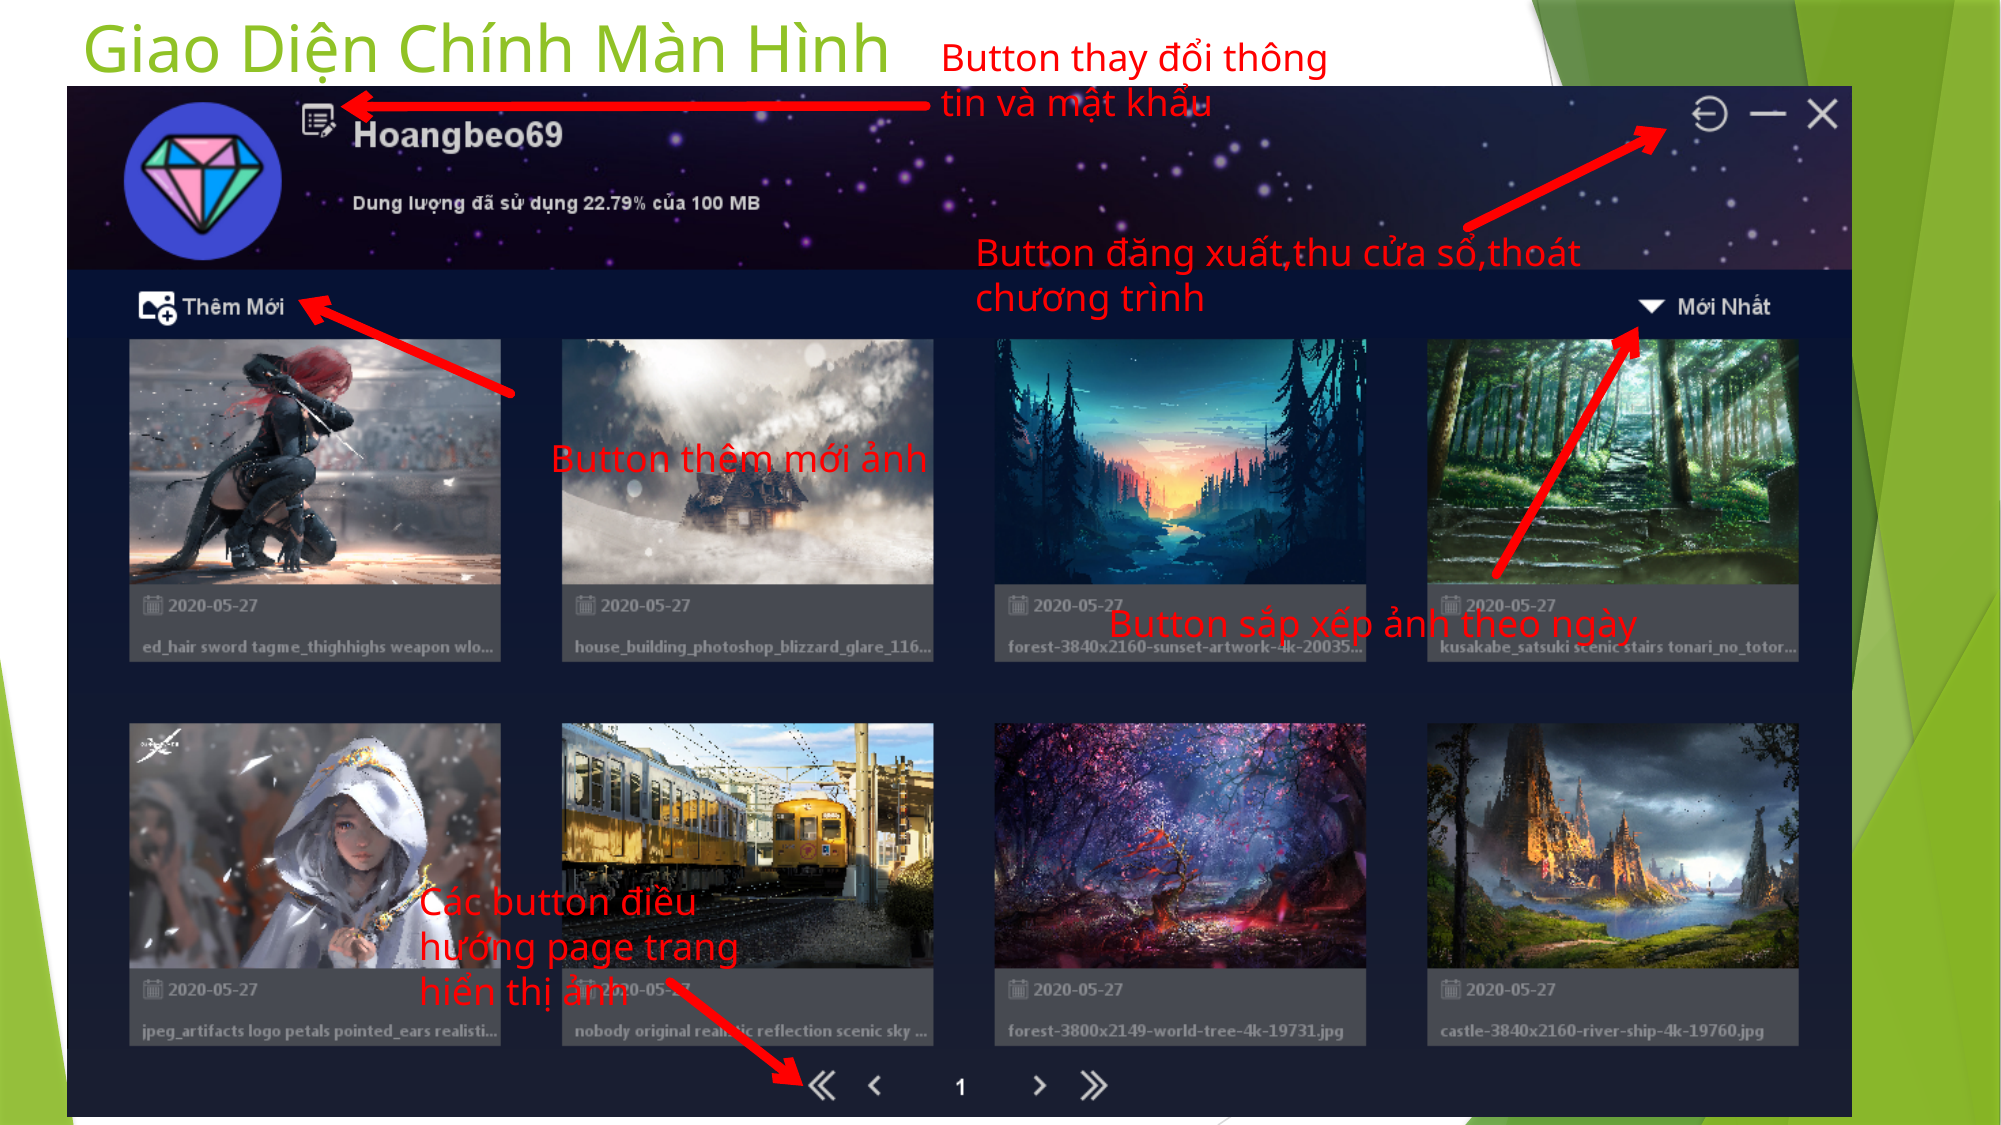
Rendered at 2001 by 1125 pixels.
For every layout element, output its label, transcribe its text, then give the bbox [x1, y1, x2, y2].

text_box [297, 299, 512, 395]
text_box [669, 981, 804, 1087]
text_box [1466, 128, 1668, 229]
text_box Button thay đổi thông tin và mật khẩu [925, 26, 1346, 85]
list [66, 86, 1853, 1118]
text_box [1495, 325, 1639, 575]
title Giao Diện Chính Màn Hình [67, 0, 1482, 85]
